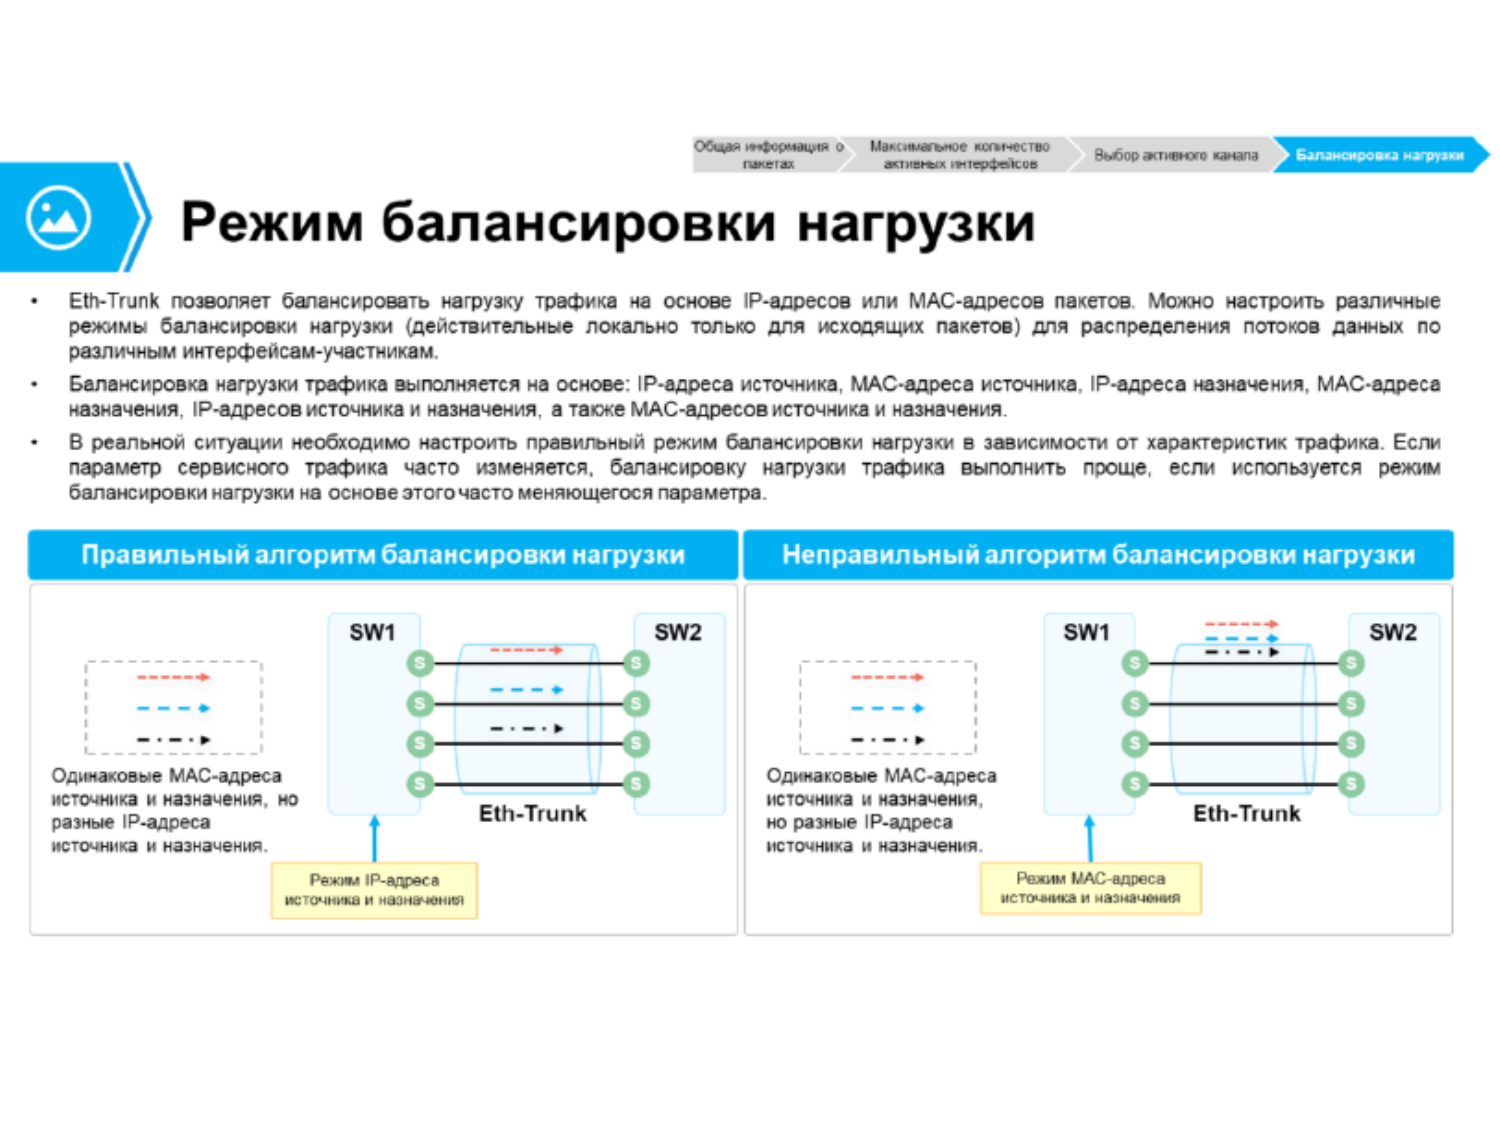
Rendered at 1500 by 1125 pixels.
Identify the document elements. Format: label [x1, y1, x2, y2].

list [0, 132, 1500, 944]
